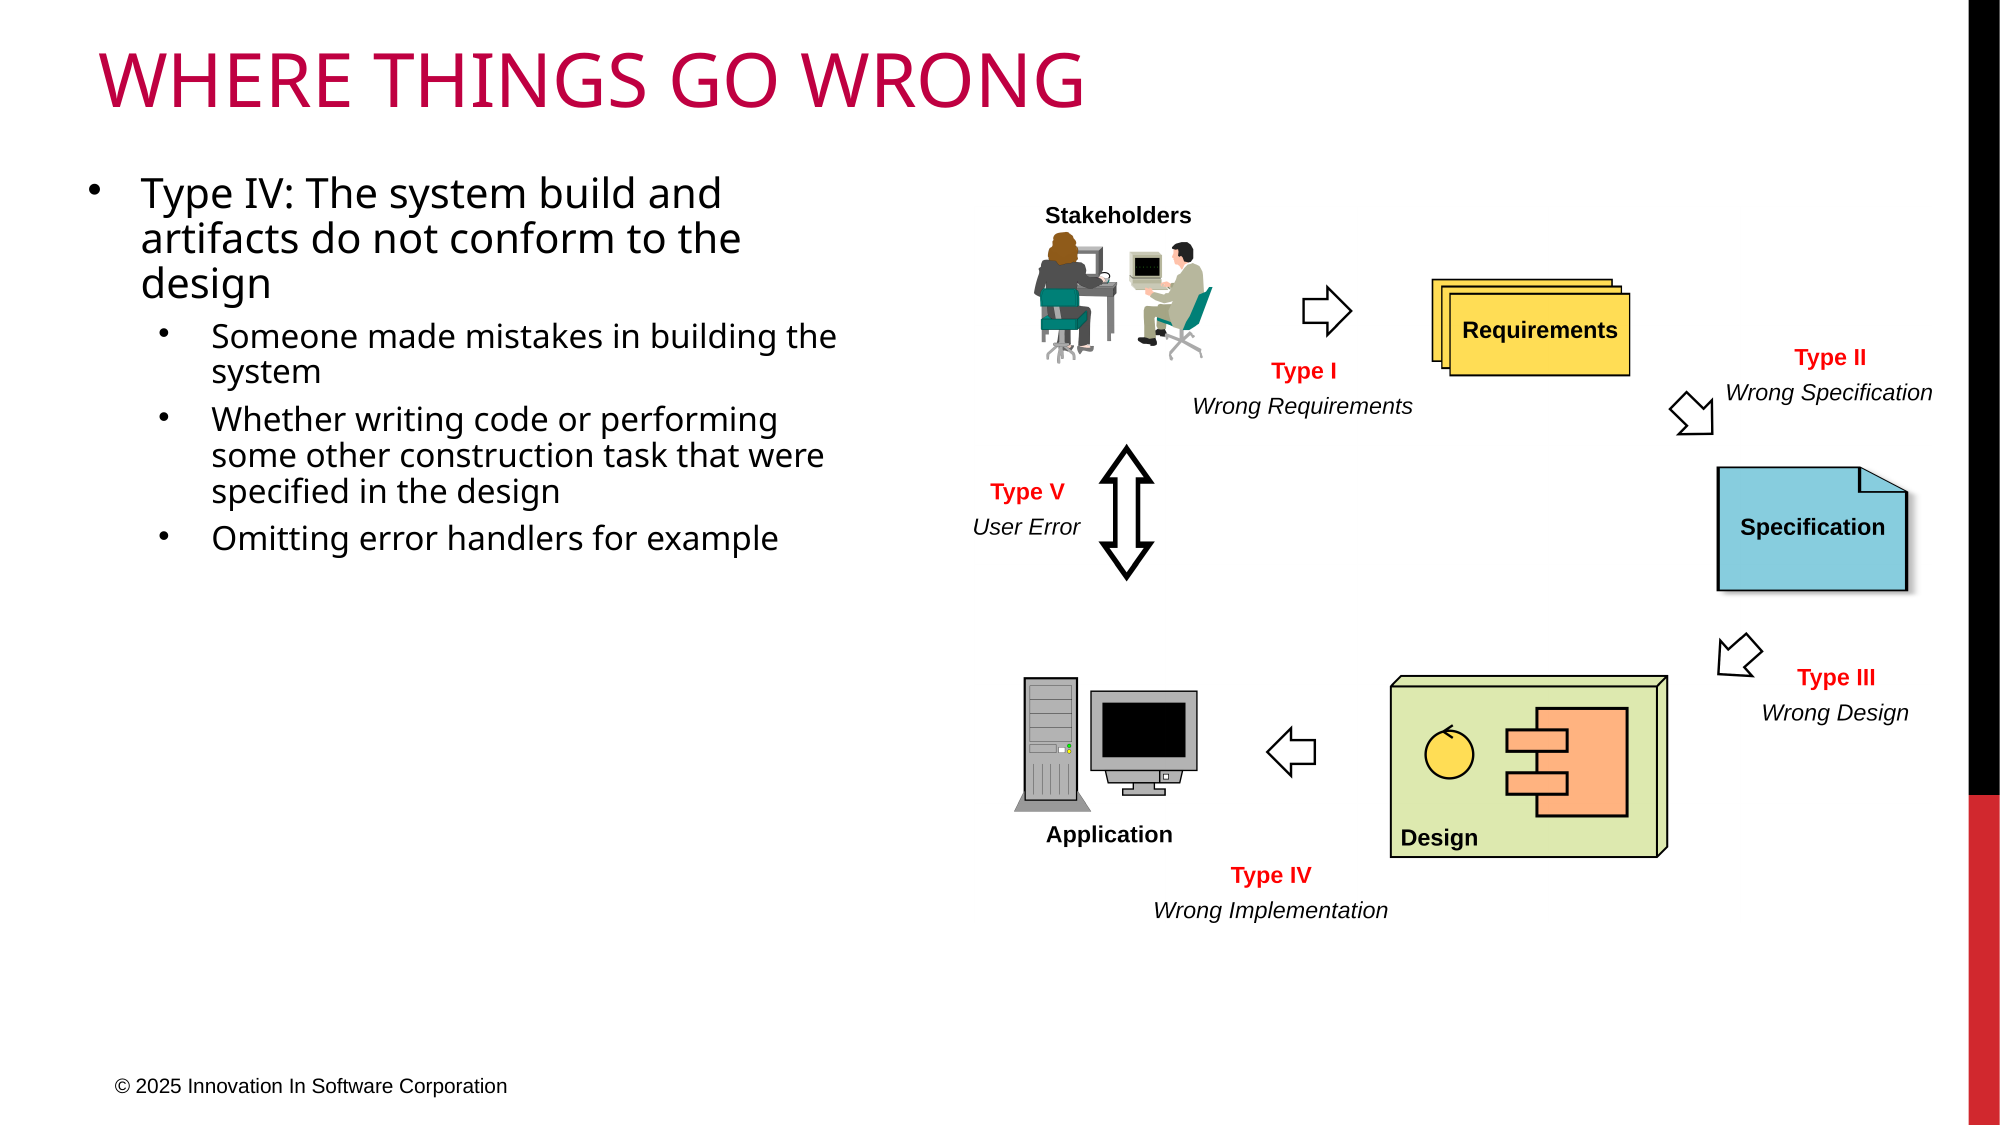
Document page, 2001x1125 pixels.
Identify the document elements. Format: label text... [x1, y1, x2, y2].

title Where Things Go Wrong [98, 0, 1923, 186]
footer © 2025 Innovation In Software Corporation [99, 1065, 850, 1112]
picture [974, 206, 1932, 923]
list Type IV: The system build and artifacts do not conform to the design Someone made mistakes in building the system Whether writing code or performing some other construction task that were specified in the design Omitting error handlers for example [69, 172, 853, 1001]
